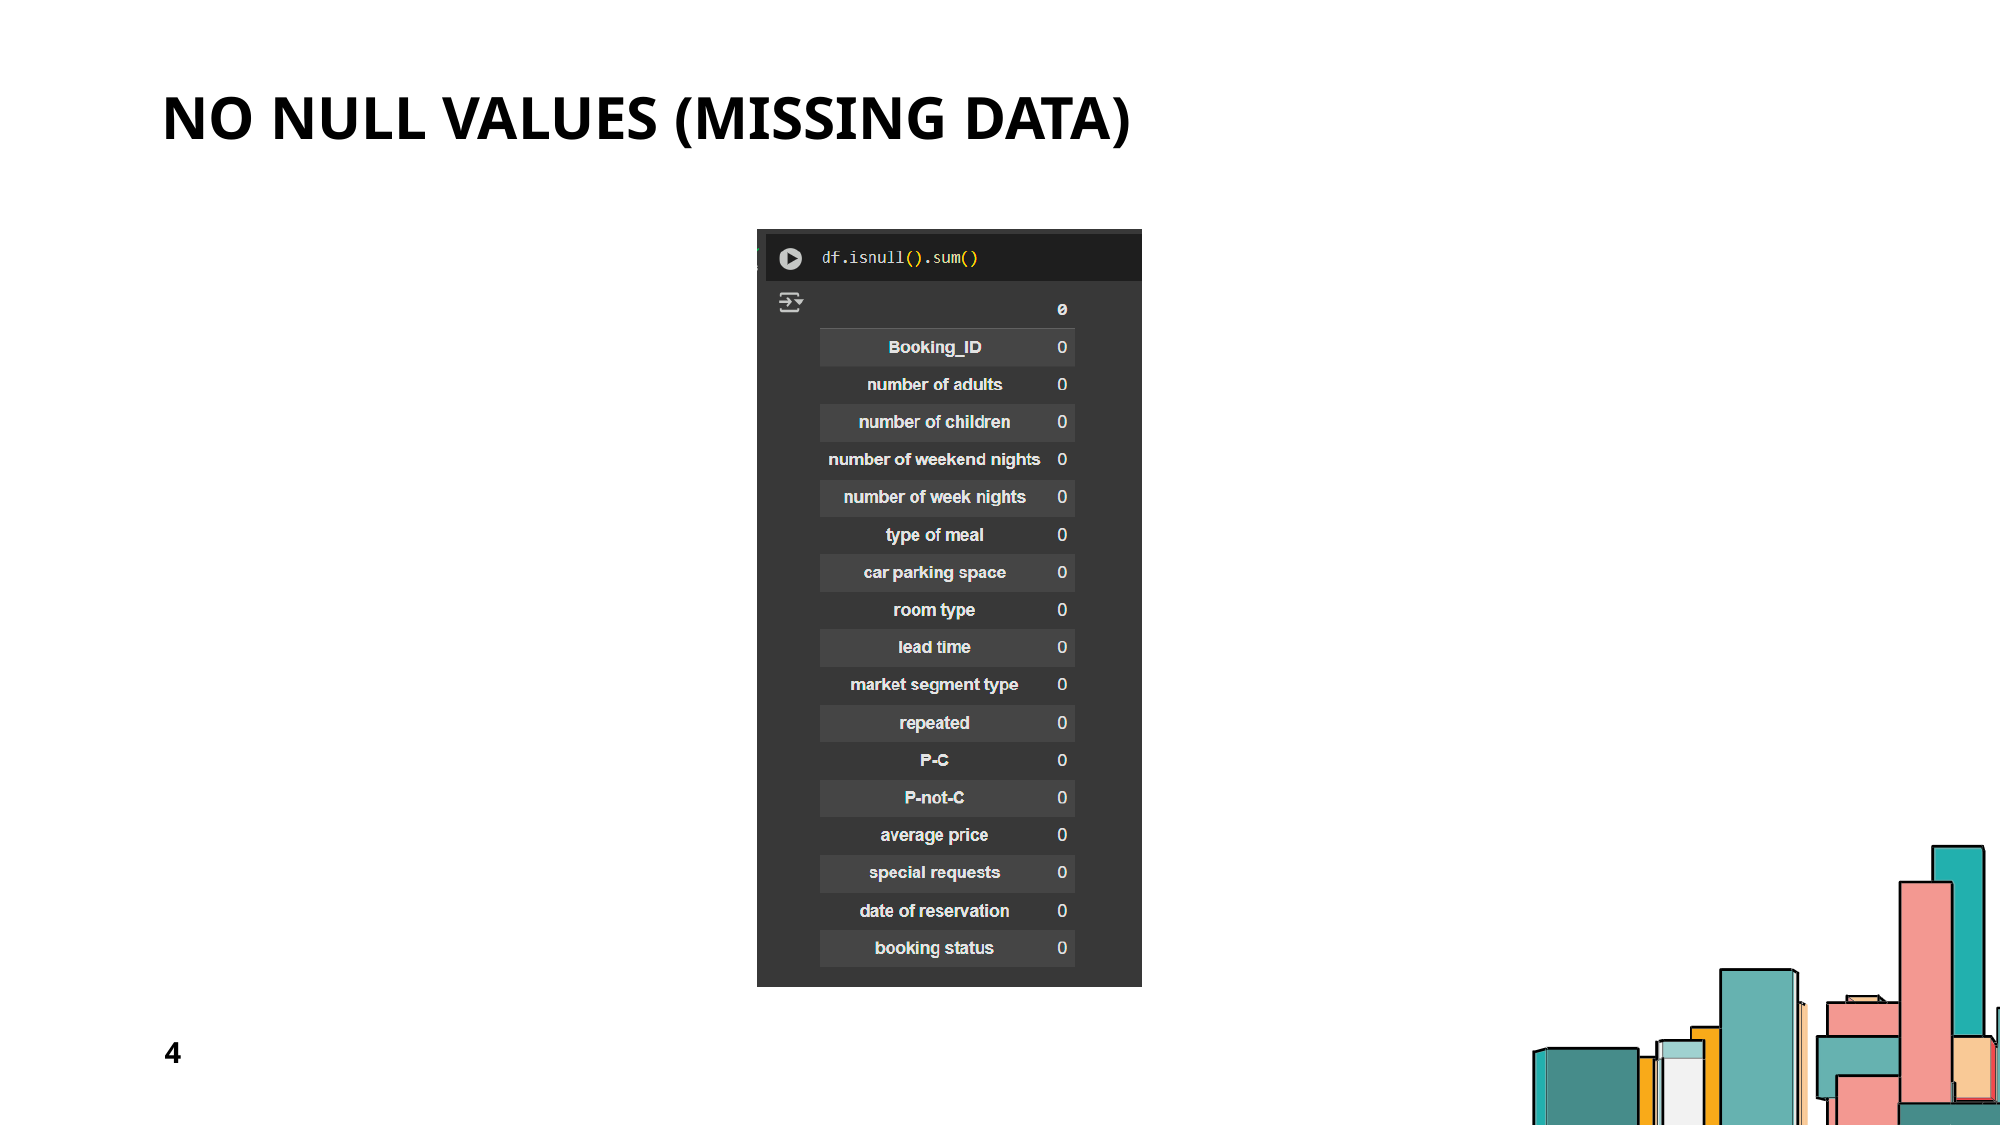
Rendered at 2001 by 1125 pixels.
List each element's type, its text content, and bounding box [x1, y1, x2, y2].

slide_number 4 [149, 1024, 588, 1085]
picture [1471, 834, 2000, 1125]
picture [757, 229, 1142, 987]
title No NULL VALUES (Missing Data) [146, 11, 1854, 230]
